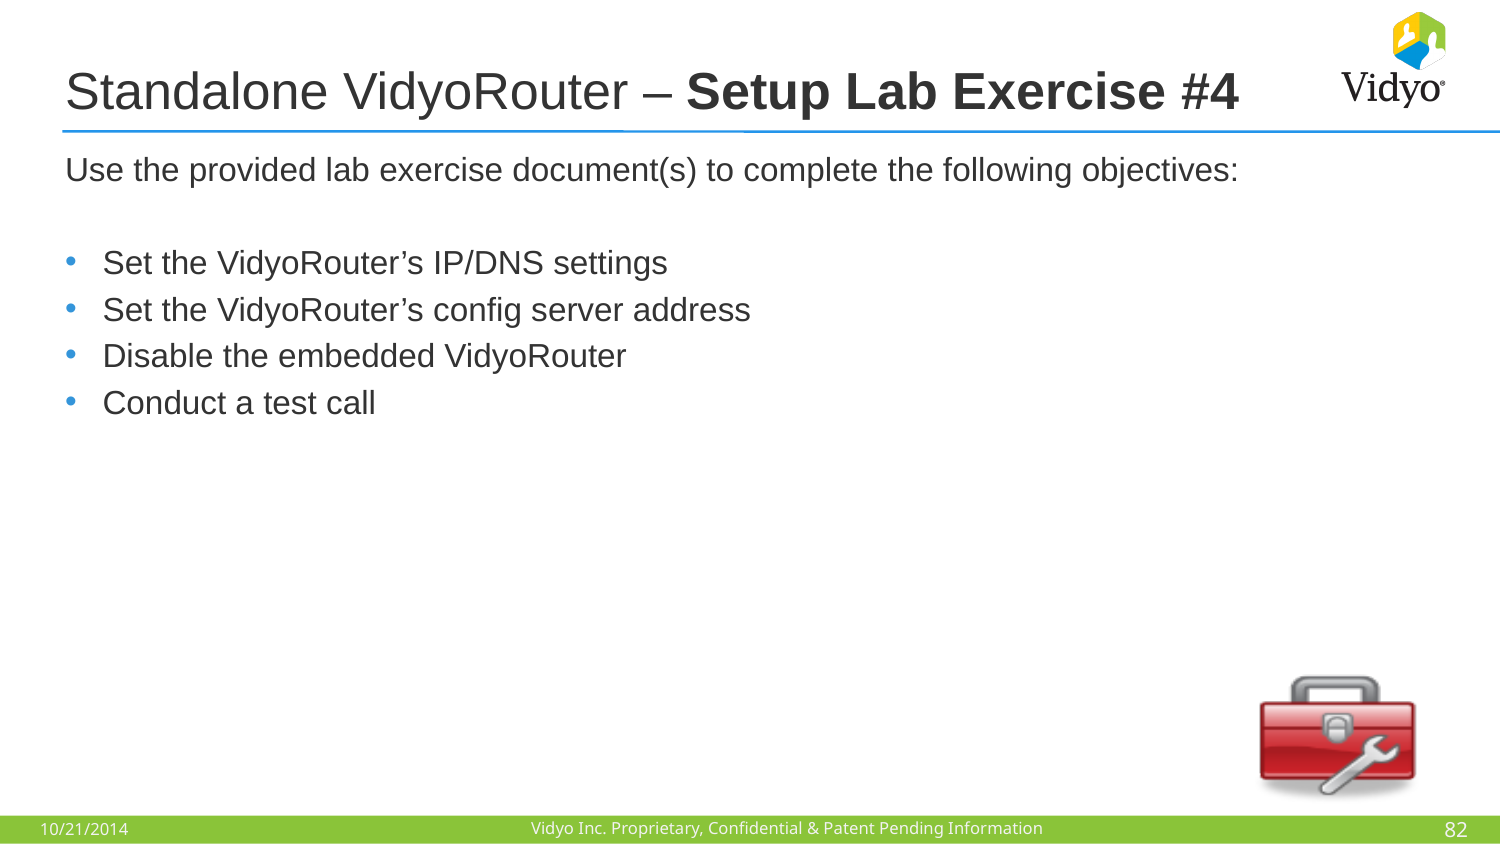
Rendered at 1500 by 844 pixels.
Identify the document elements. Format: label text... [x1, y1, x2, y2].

list Use the provided lab exercise document(s) to complete the following objectives: Set the VidyoRouter’s IP/DNS settings Set the VidyoRouter’s config server address Disable the embedded VidyoRouter Conduct a test call [50, 140, 1413, 769]
picture [1243, 665, 1432, 807]
title Standalone VidyoRouter – Setup Lab Exercise #4 [50, 9, 1338, 128]
picture [1338, 9, 1500, 123]
